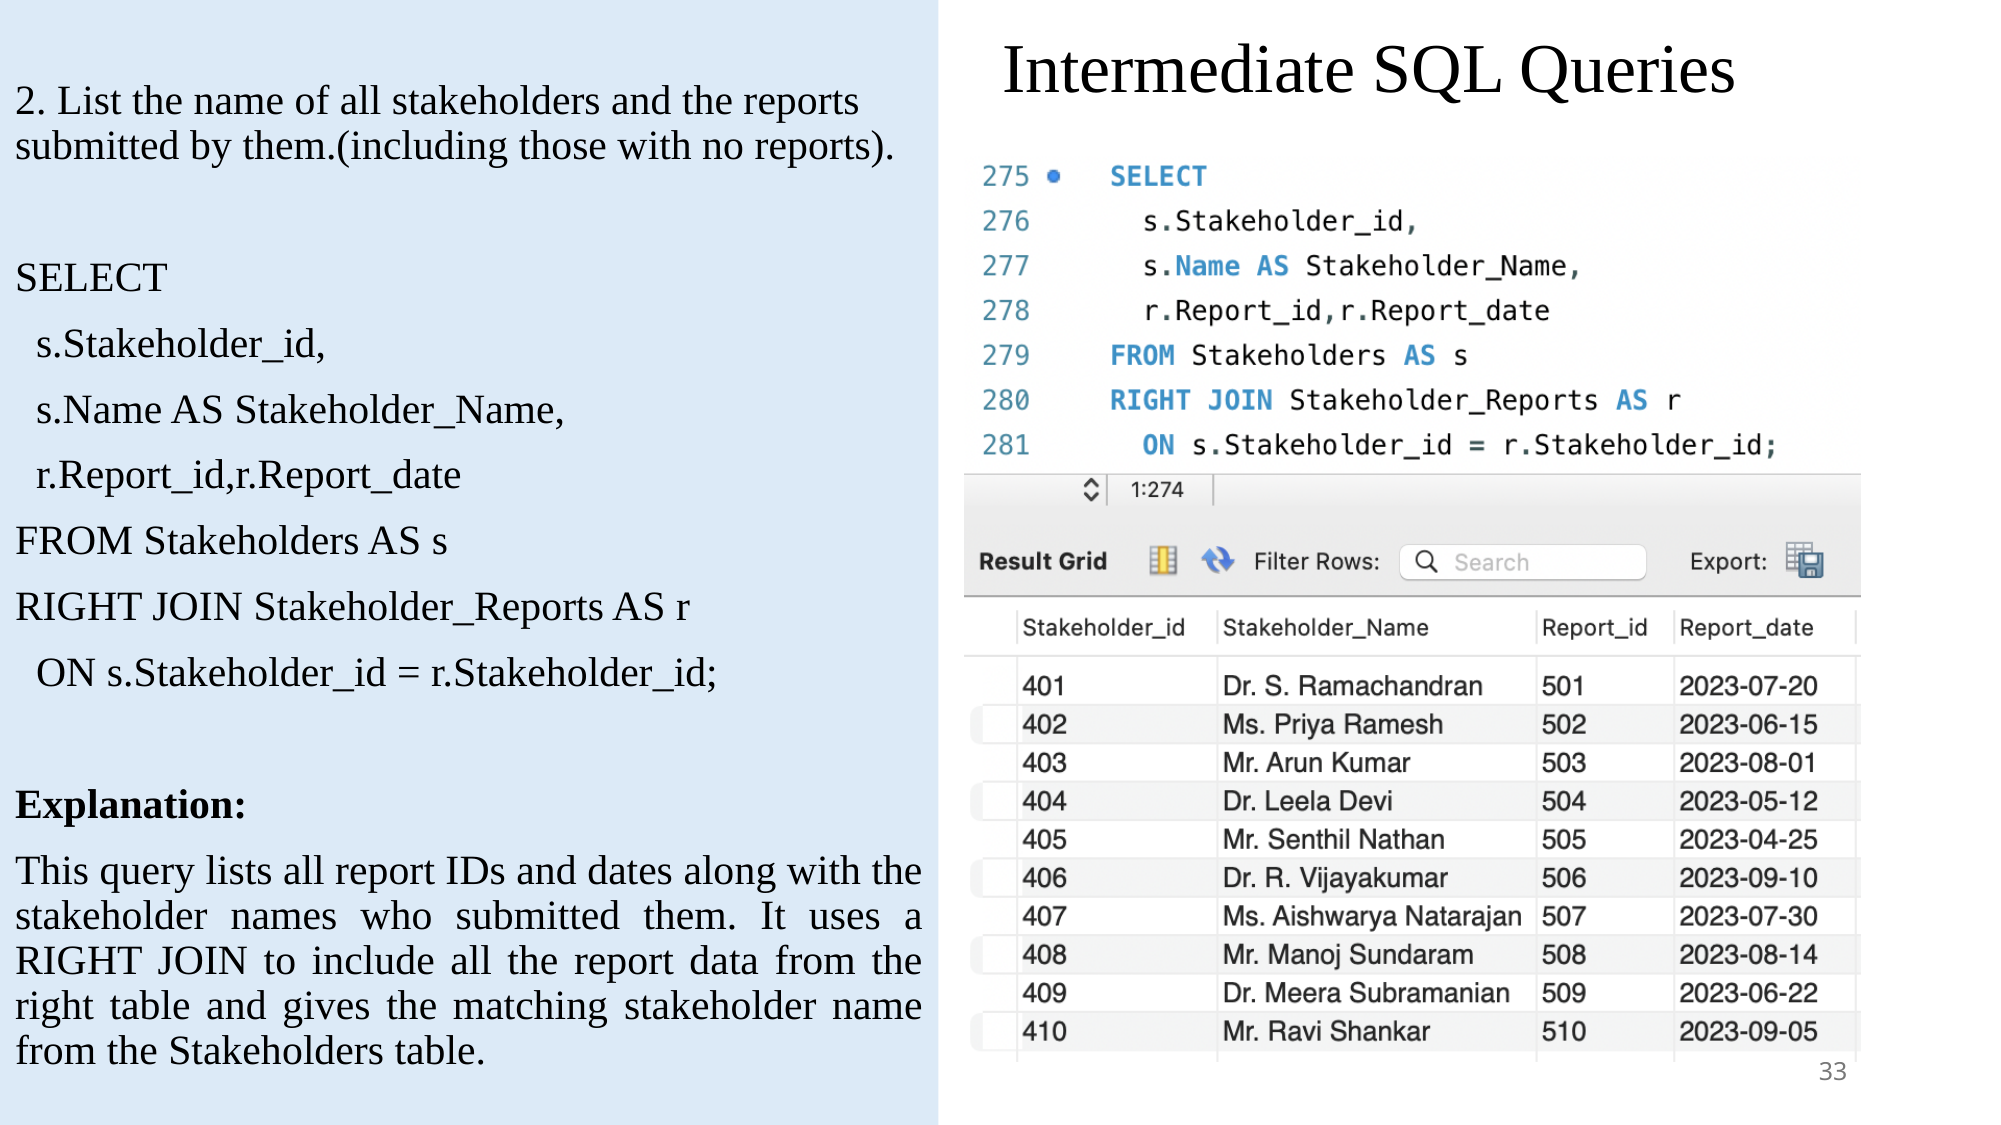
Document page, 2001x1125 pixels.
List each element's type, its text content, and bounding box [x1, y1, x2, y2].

slide_number 33 [1412, 1042, 1863, 1103]
picture [964, 155, 1861, 1063]
text_box 2. List the name of all stakeholders and the reports submitted by them.(including those with no reports). SELECT s.Stakeholder_id, s.Name AS Stakeholder_Name, r.Report_id,r.Report_date FROM Stakeholders AS s RIGHT JOIN Stakeholder_Reports AS r ON s.Stakeholder_id = r.Stakeholder_id; Explanation: This query lists all report IDs and dates along with the stakeholder names who submitted them. It uses a RIGHT JOIN to include all the report data from the right table and gives the matching stakeholder name from the Stakeholders table. [0, 0, 939, 1125]
title Intermediate SQL Queries [987, 24, 1949, 116]
